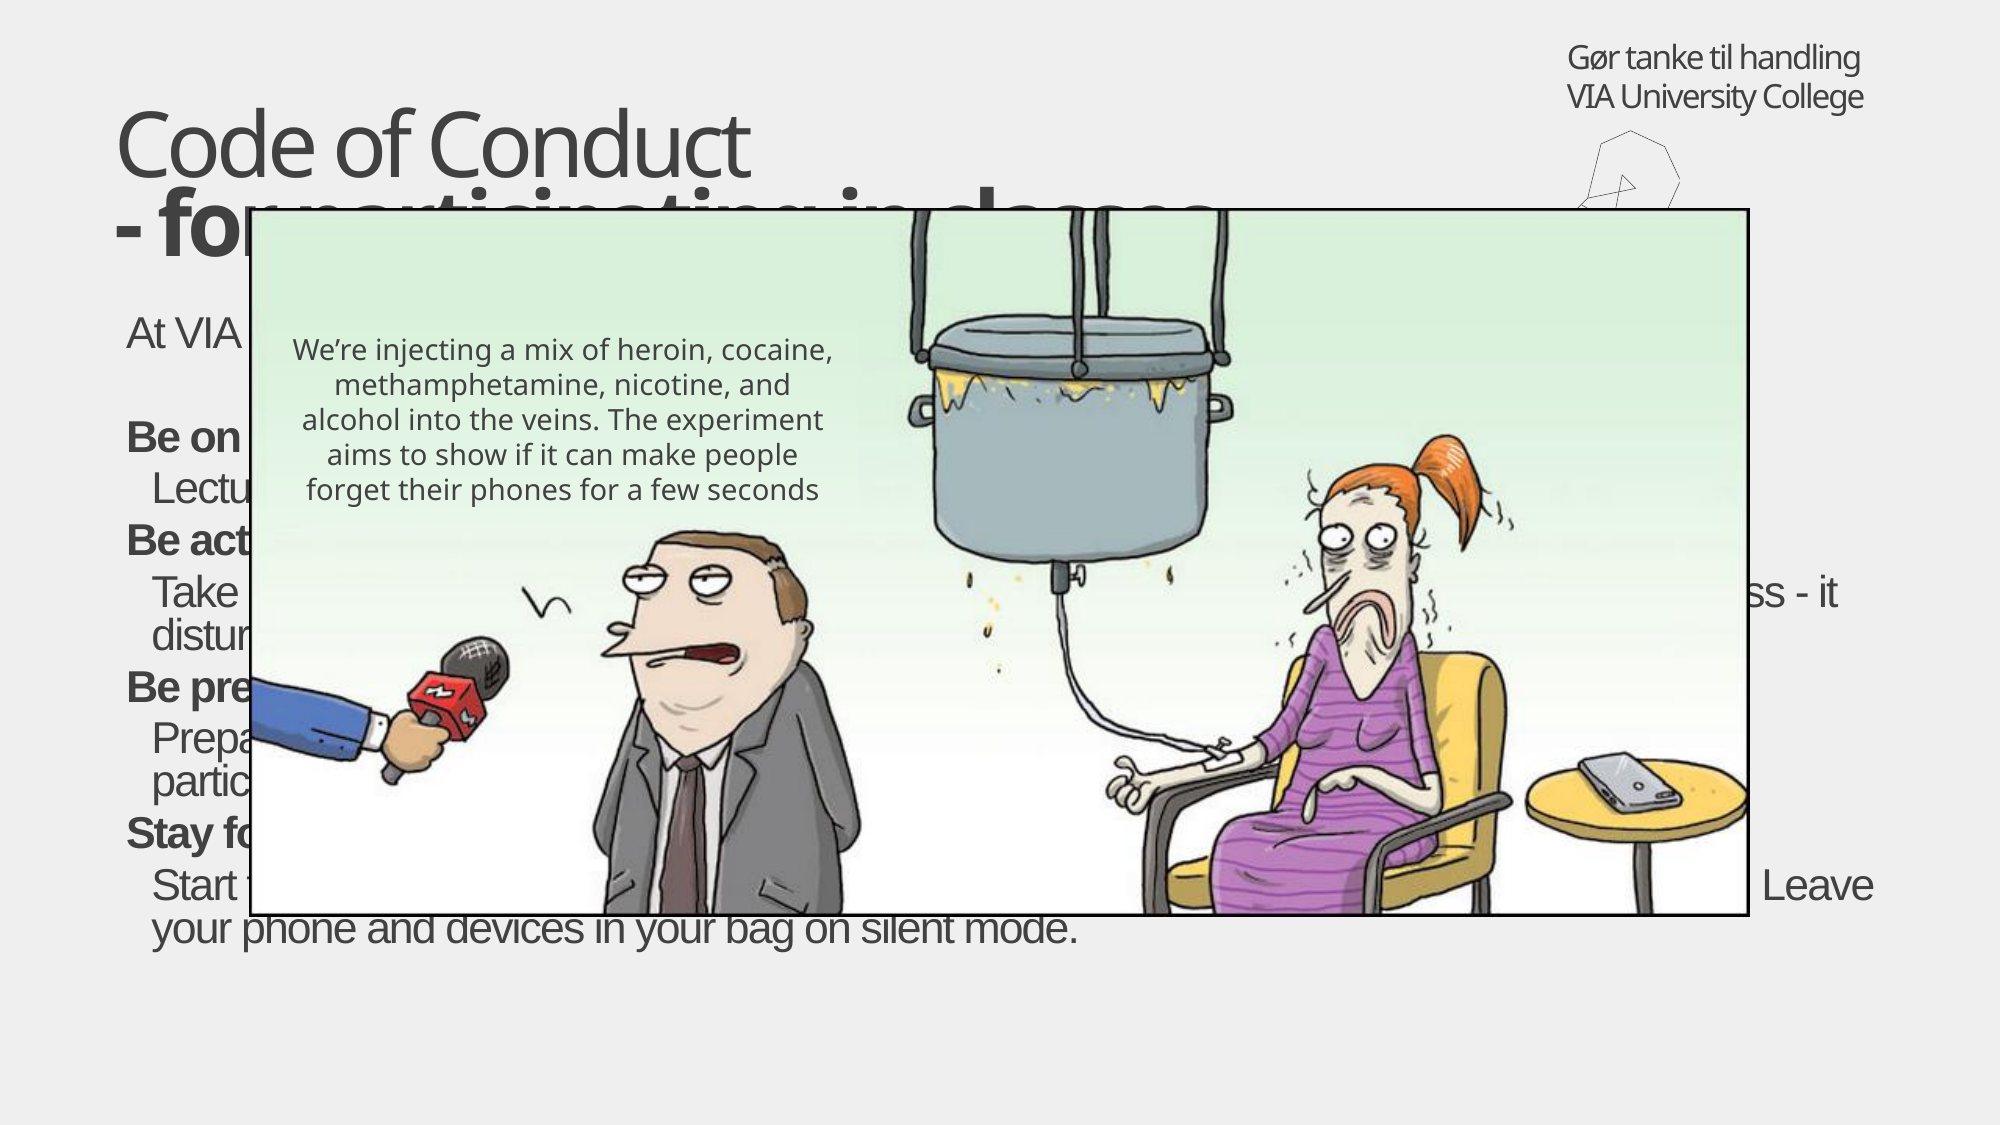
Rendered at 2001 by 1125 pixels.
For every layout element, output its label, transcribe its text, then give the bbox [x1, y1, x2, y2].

picture [249, 130, 1751, 917]
text_box Gør tanke til handling VIA University College [1566, 42, 1969, 116]
list At VIA Engineering, we have four simple rules for participating in classes: Be on time. Lecturers and classmates rely on you and class often starts with important information. Be active. Take part in discussions and exercises. Which means no Social Media, gaming etc. in class - it disturbs others and takes away your own focus. Be prepared. Preparation is an essential part of learning. If you are not prepared, you will not be able to participate effectively in the class. Stay focused. Start the class with the computer closed until the teacher says it is okay to use computers. Leave your phone and devices in your bag on silent mode. [126, 314, 1874, 959]
title Code of Conduct - for participating in classes [114, 95, 1260, 292]
